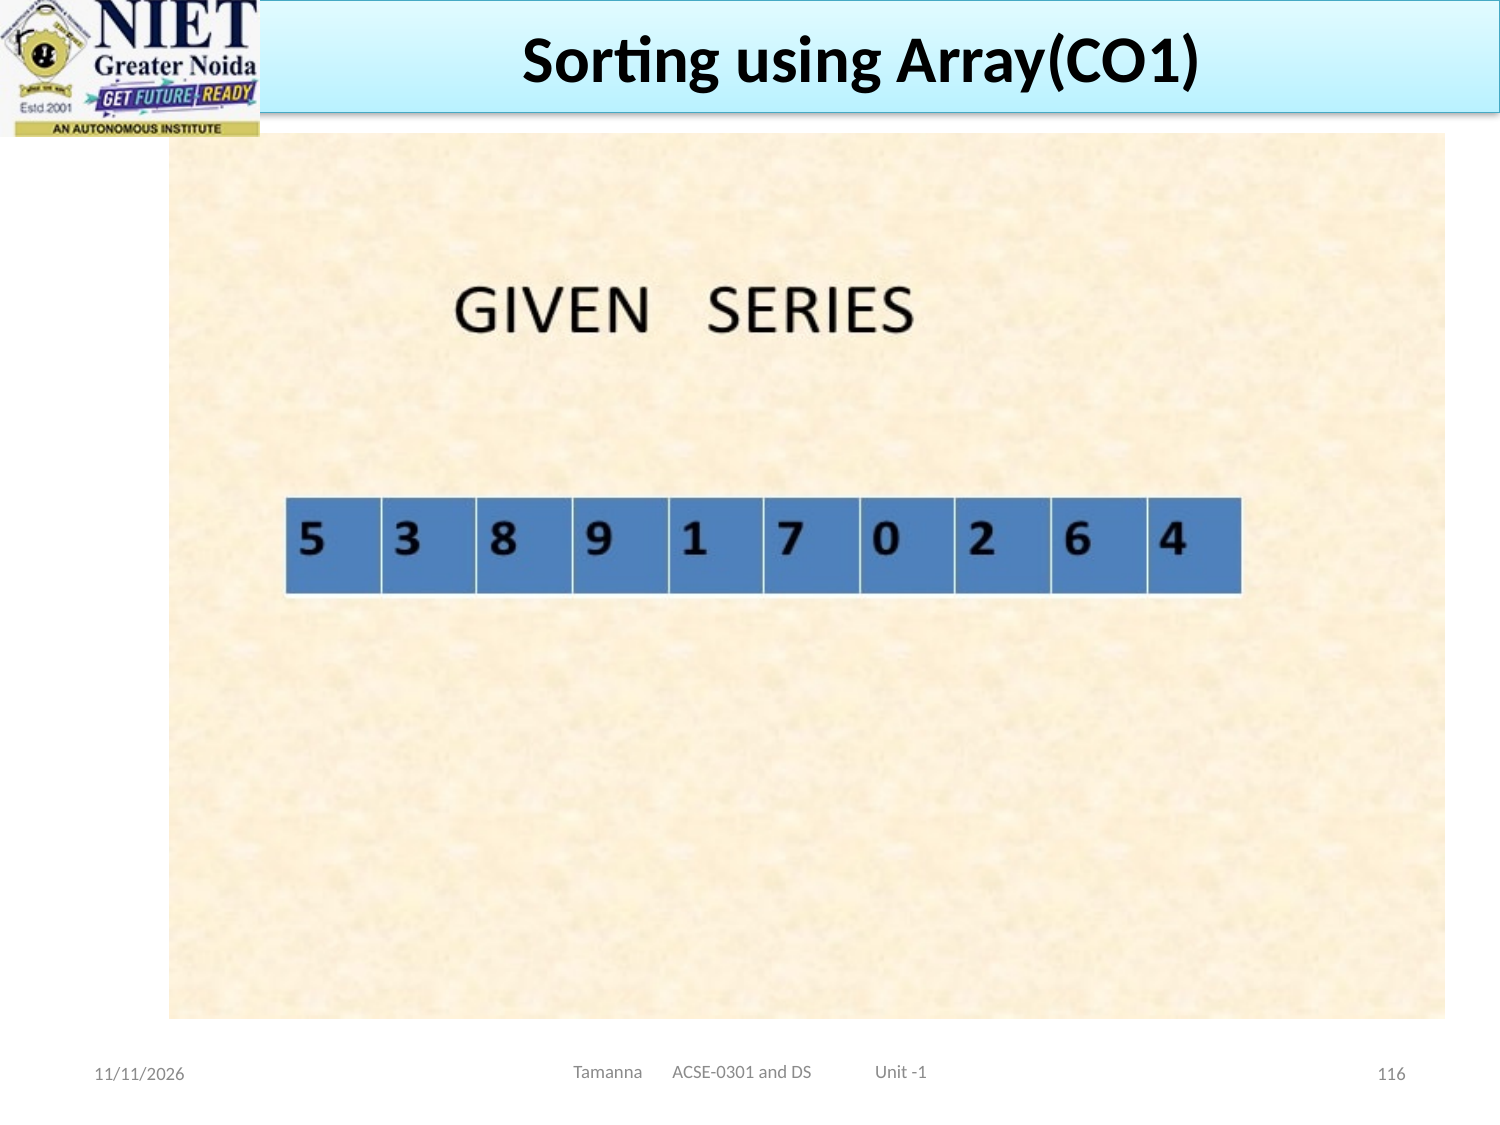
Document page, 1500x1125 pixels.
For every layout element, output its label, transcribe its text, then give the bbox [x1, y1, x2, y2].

text_box Sorting using Array(CO1) [260, 0, 1500, 113]
slide_number 116 [1083, 1042, 1421, 1103]
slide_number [79, 1042, 417, 1103]
picture [0, 0, 1445, 1019]
footer Tamanna ACSE-0301 and DS Unit -1 [496, 1042, 1004, 1103]
